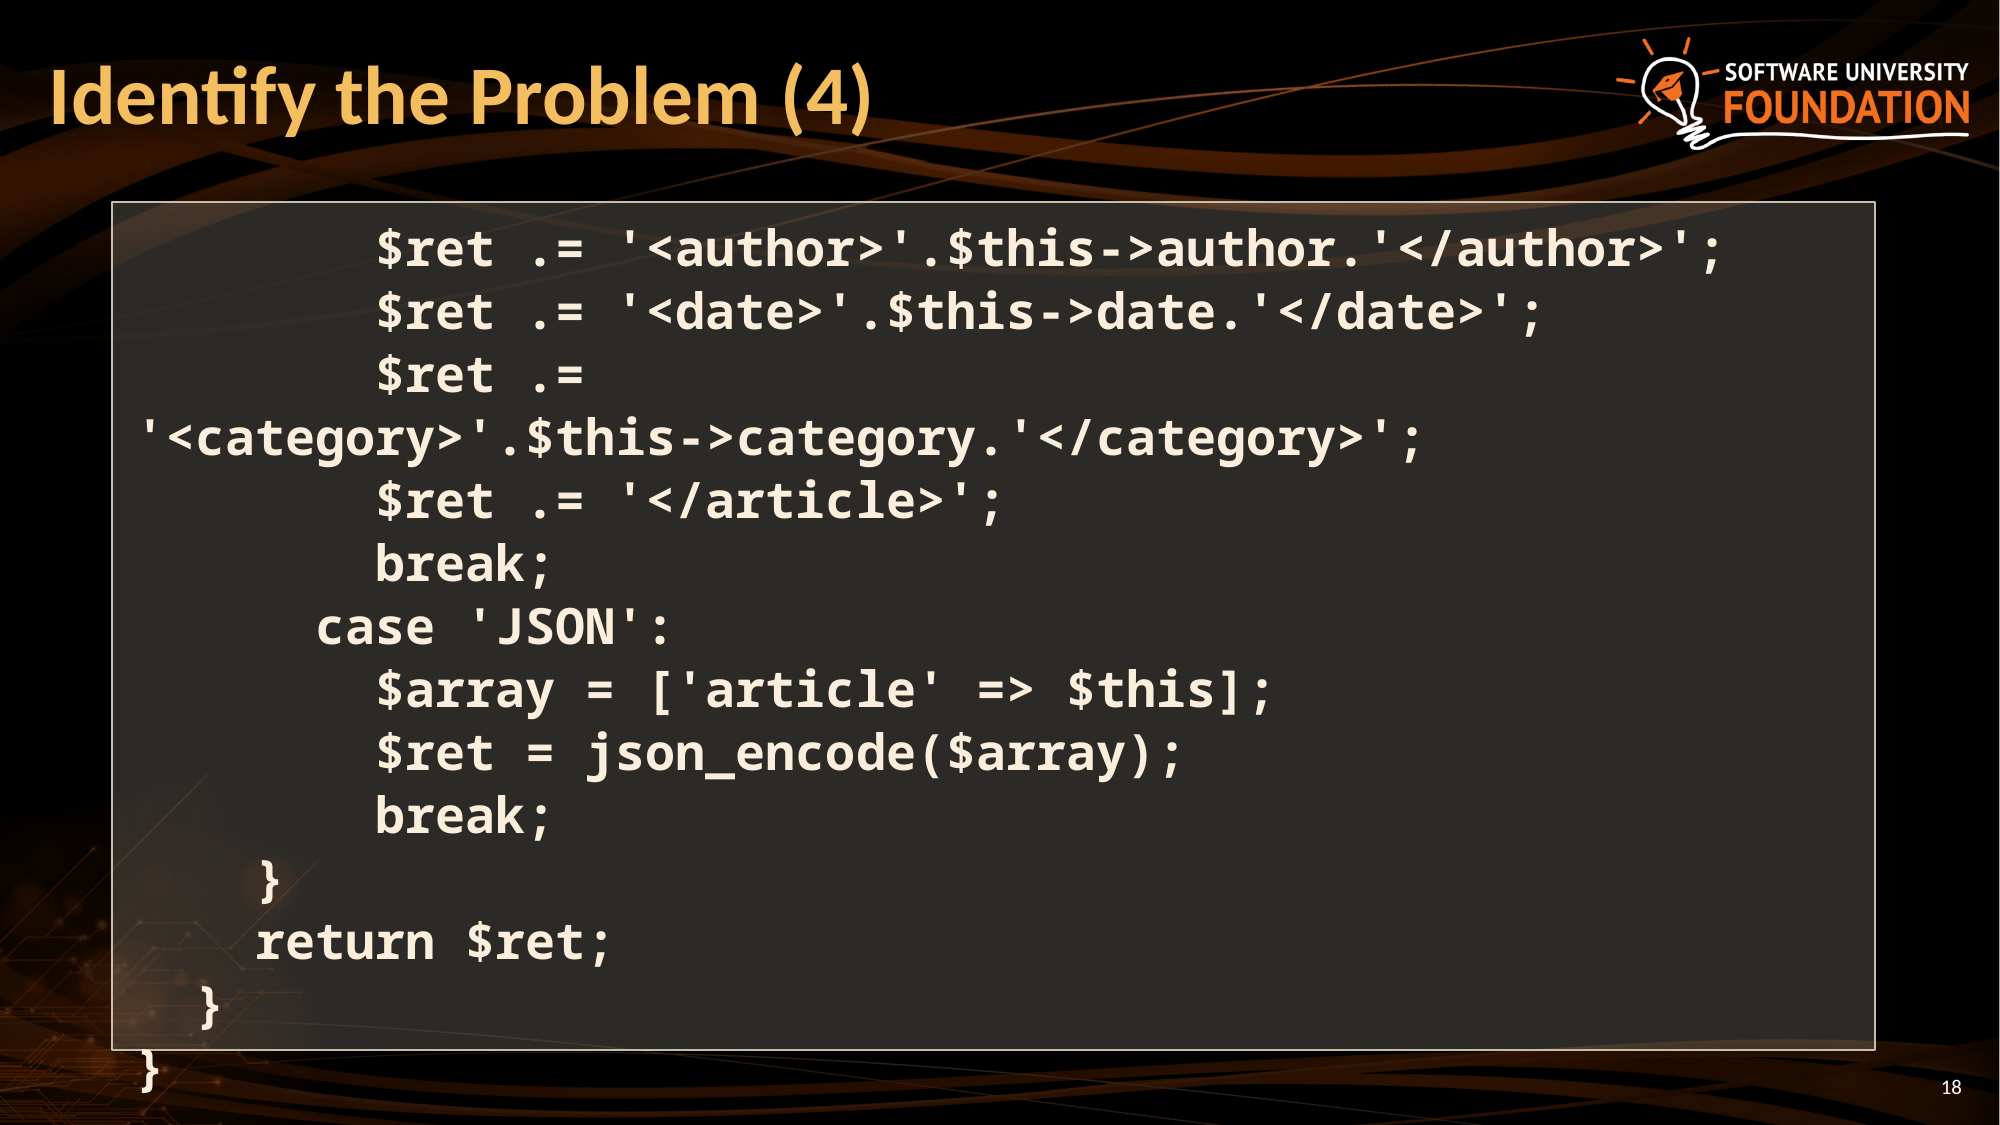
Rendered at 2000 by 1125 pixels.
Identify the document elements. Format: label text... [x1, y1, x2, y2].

slide_number ‹#› [1897, 1070, 1968, 1103]
picture [0, 0, 2000, 1125]
title Identify the Problem (4) [30, 6, 1602, 189]
text_box $ret .= '<author>'.$this->author.'</author>'; $ret .= '<date>'.$this->date.'</date>'; $ret .= '<category>'.$this->category.'</category>'; $ret .= '</article>'; break; case 'JSON': $array = ['article' => $this]; $ret = json_encode($array); break; } return $ret; } } [112, 202, 1875, 1050]
